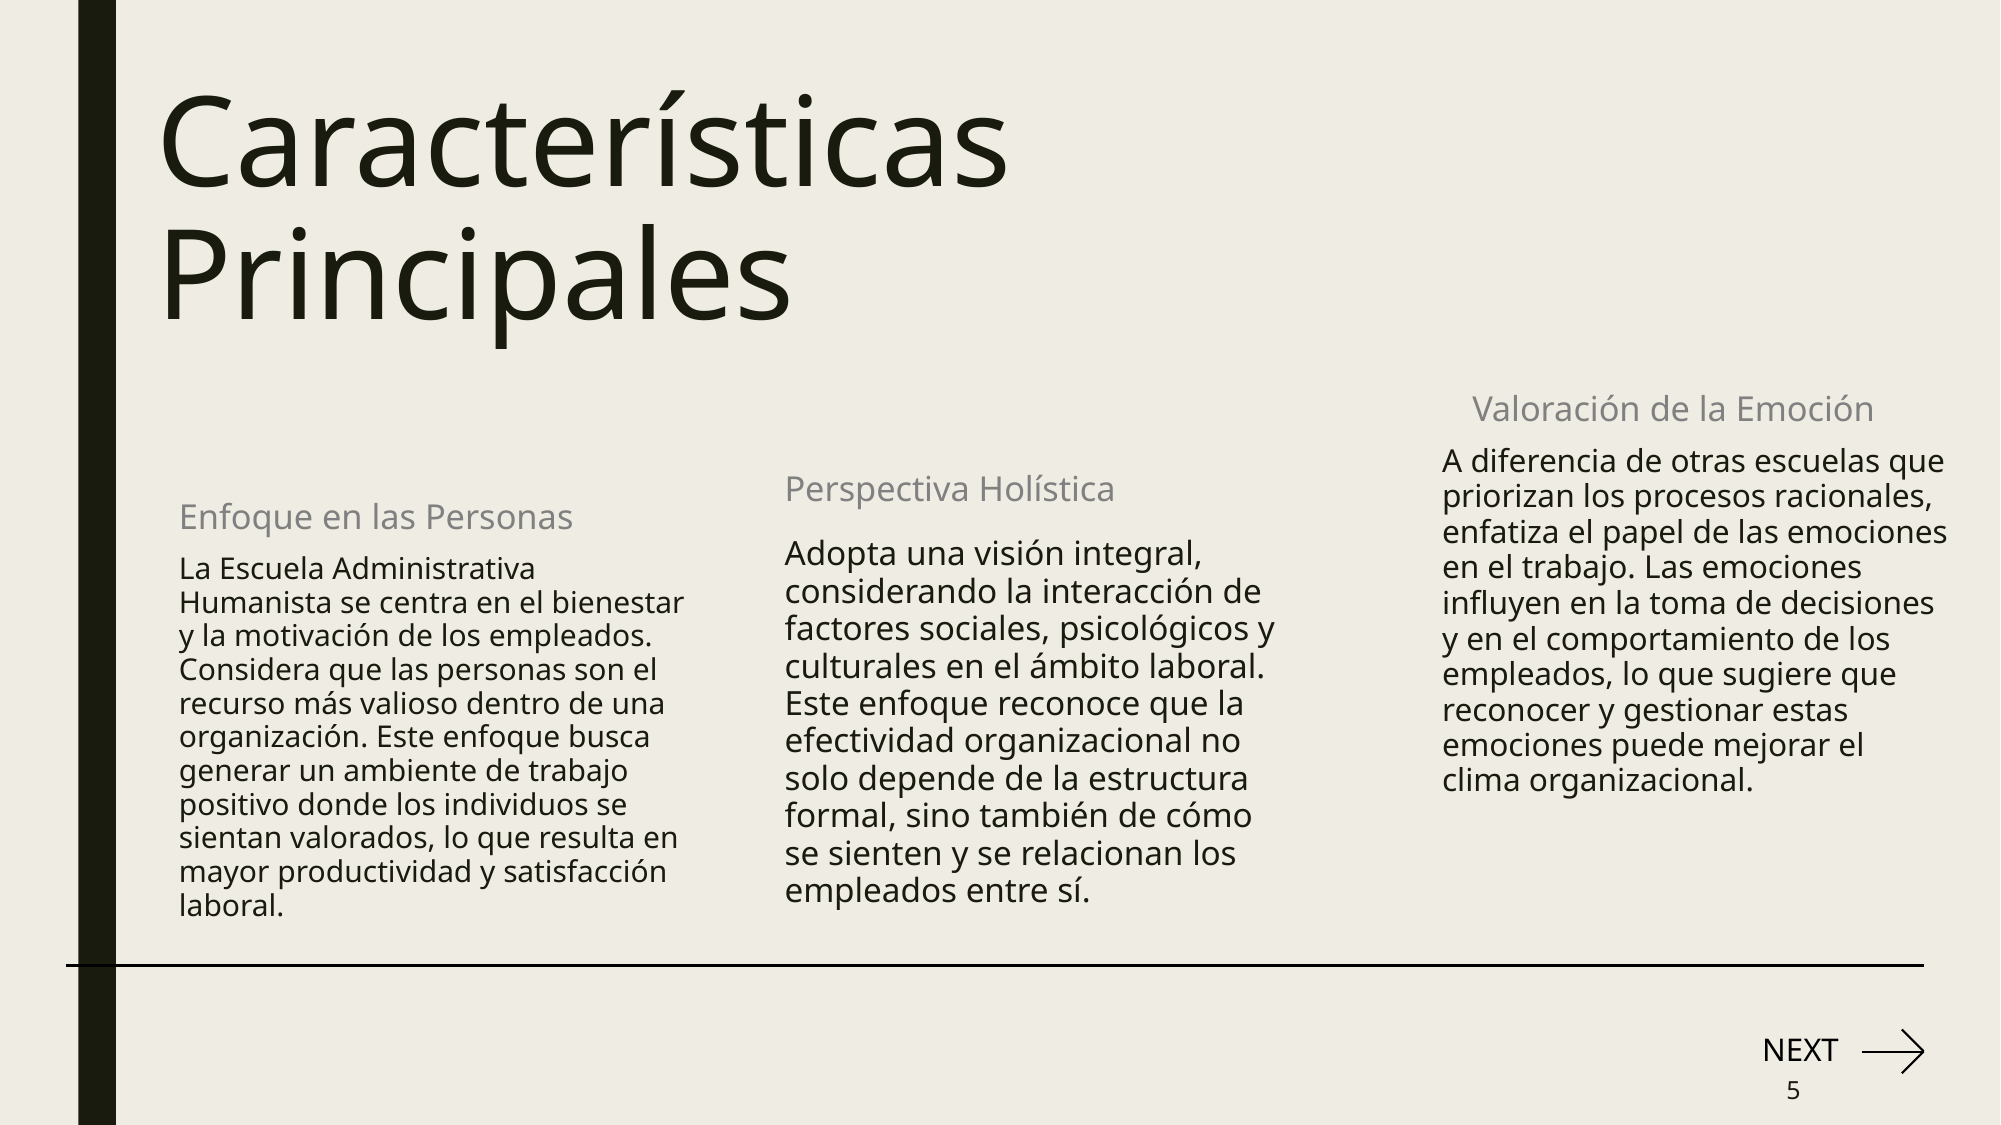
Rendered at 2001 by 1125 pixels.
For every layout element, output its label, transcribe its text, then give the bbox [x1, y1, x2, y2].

slide_number 5 [1553, 1058, 1816, 1125]
list A diferencia de otras escuelas que priorizan los procesos racionales, enfatiza el papel de las emociones en el trabajo. Las emociones influyen en la toma de decisiones y en el comportamiento de los empleados, lo que sugiere que reconocer y gestionar estas emociones puede mejorar el clima organizacional. [1427, 436, 1966, 828]
list La Escuela Administrativa Humanista se centra en el bienestar y la motivación de los empleados. Considera que las personas son el recurso más valioso dentro de una organización. Este enfoque busca generar un ambiente de trabajo positivo donde los individuos se sientan valorados, lo que resulta en mayor productividad y satisfacción laboral. [163, 545, 703, 936]
list Adopta una visión integral, considerando la interacción de factores sociales, psicológicos y culturales en el ámbito laboral. Este enfoque reconoce que la efectividad organizacional no solo depende de la estructura formal, sino también de cómo se sienten y se relacionan los empleados entre sí. [769, 528, 1309, 919]
list Enfoque en las Personas [163, 446, 703, 545]
list Valoración de la Emoción [1457, 337, 1996, 437]
list Perspectiva Holística [769, 418, 1309, 517]
title Características Principales [141, 72, 1398, 410]
